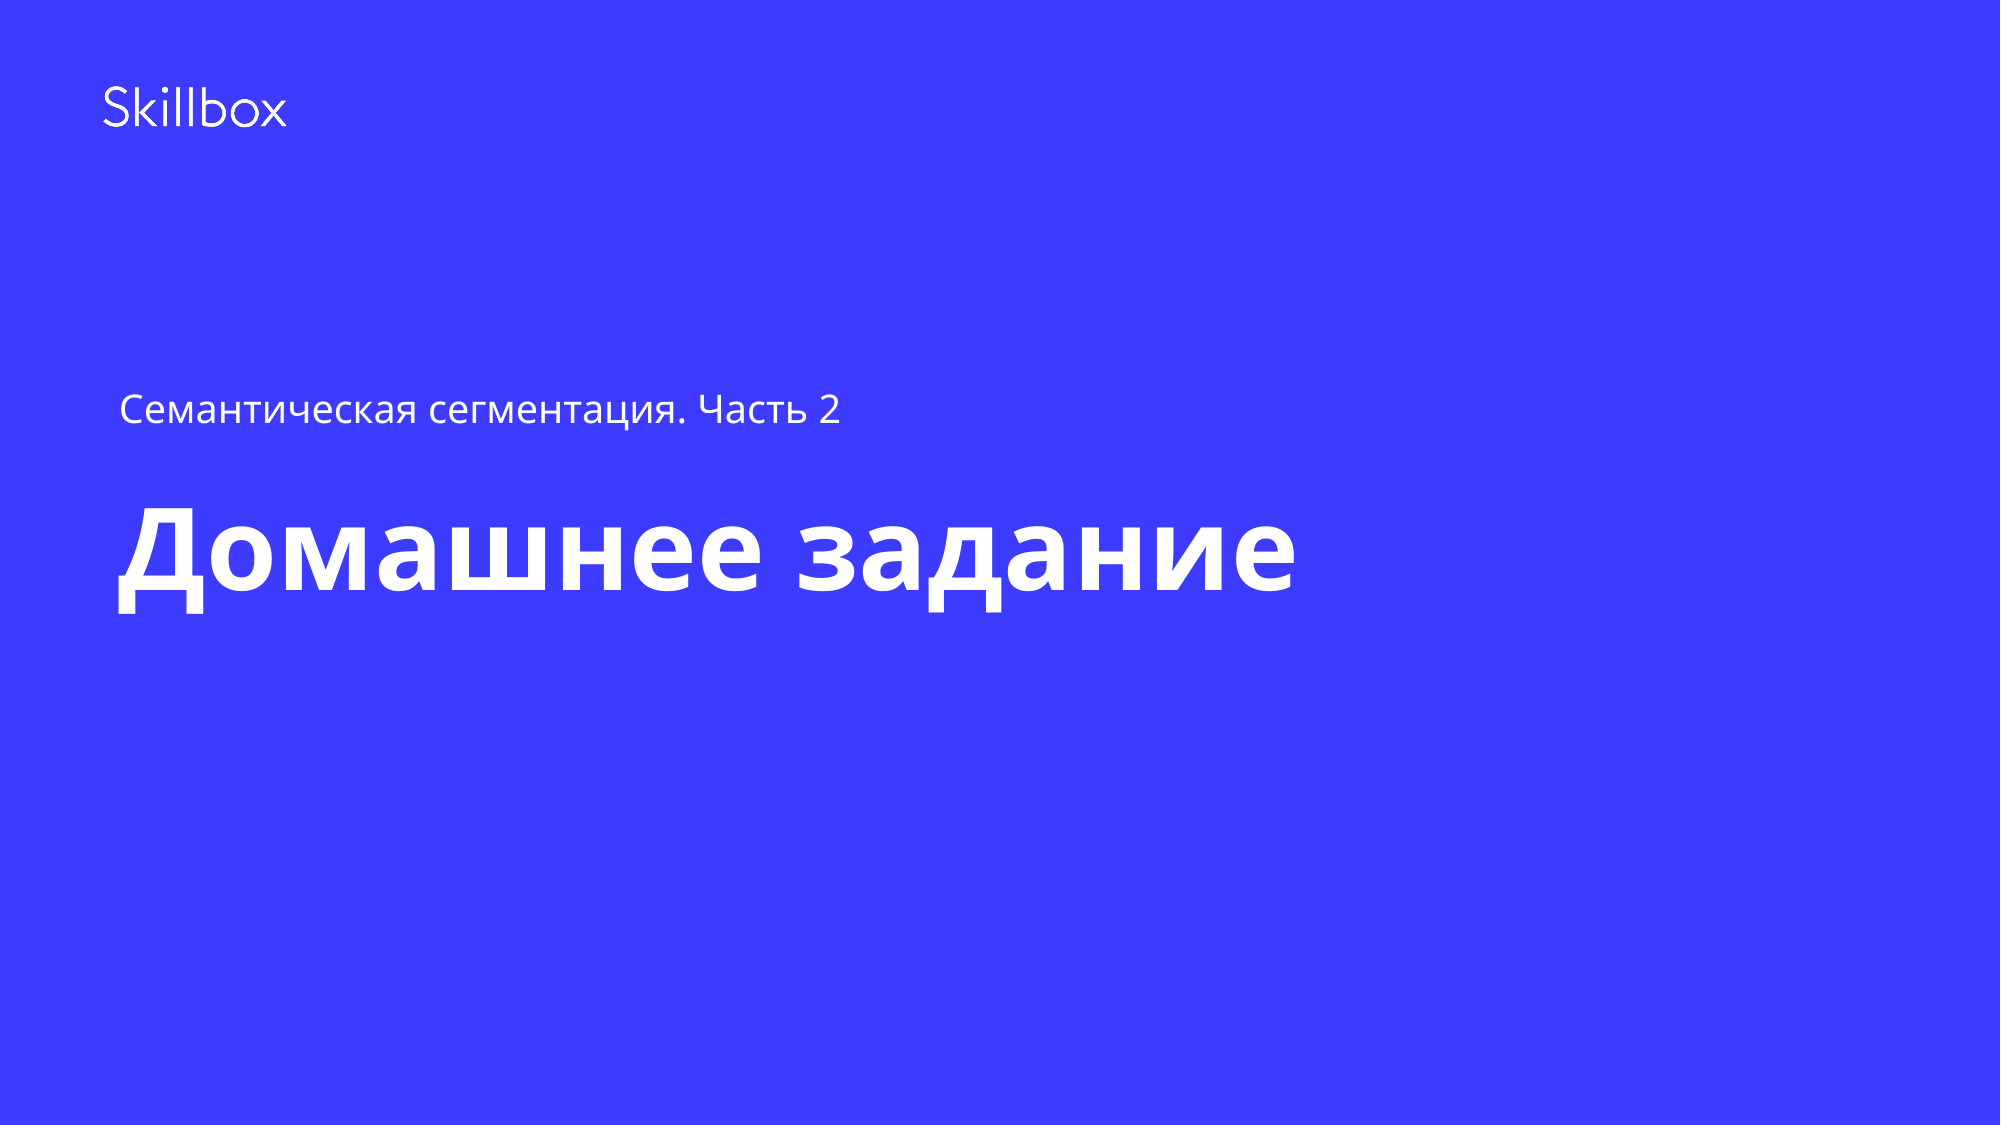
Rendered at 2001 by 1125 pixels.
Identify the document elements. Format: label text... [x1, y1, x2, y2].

list Семантическая сегментация. Часть 2 [103, 381, 1829, 449]
picture [103, 85, 287, 129]
title Домашнее задание [103, 449, 1804, 662]
